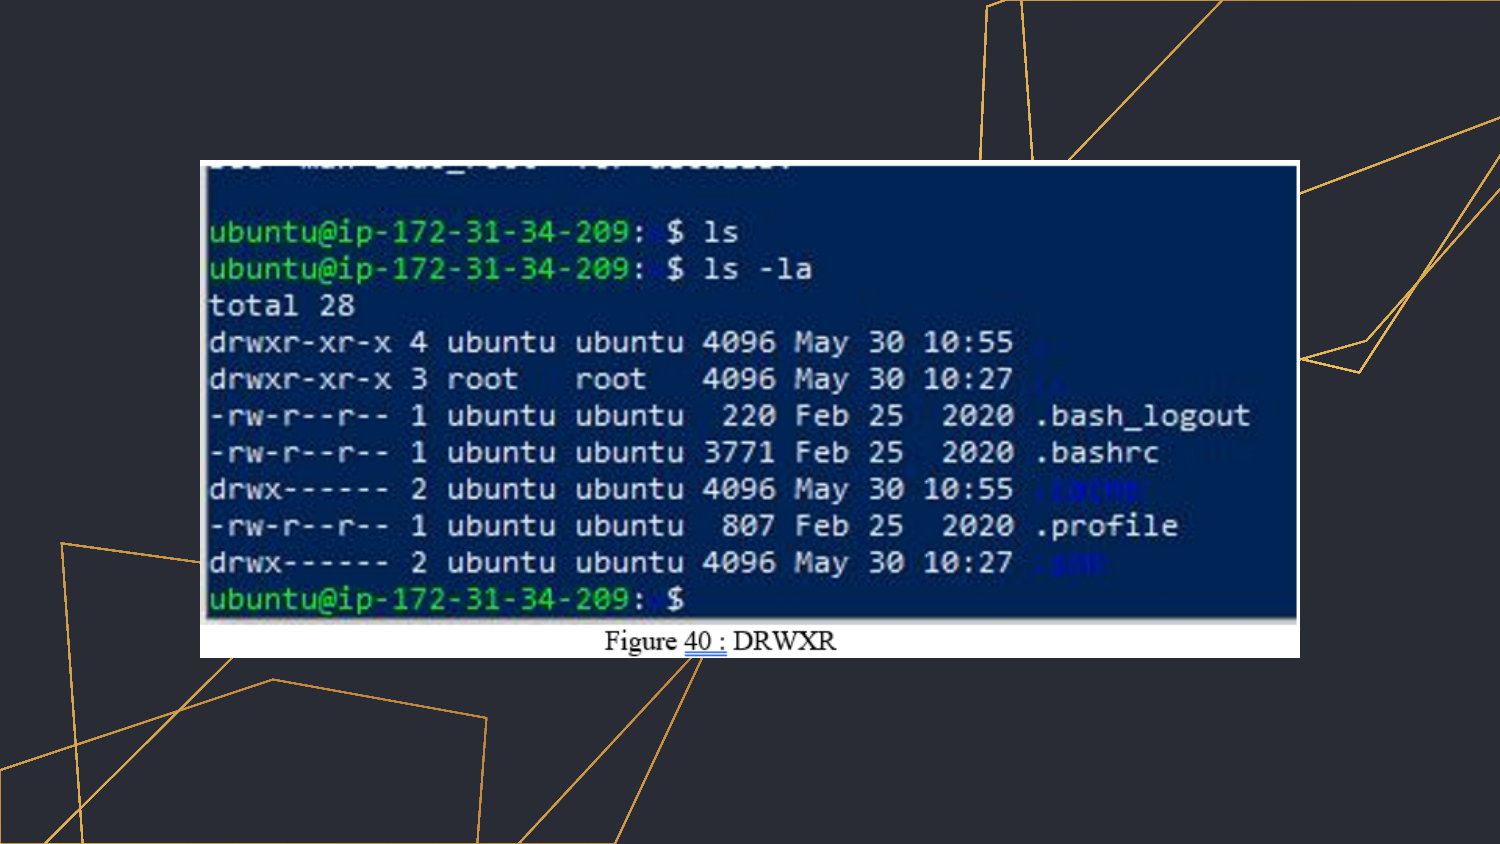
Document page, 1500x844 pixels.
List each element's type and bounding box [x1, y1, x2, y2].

picture [200, 160, 1300, 659]
